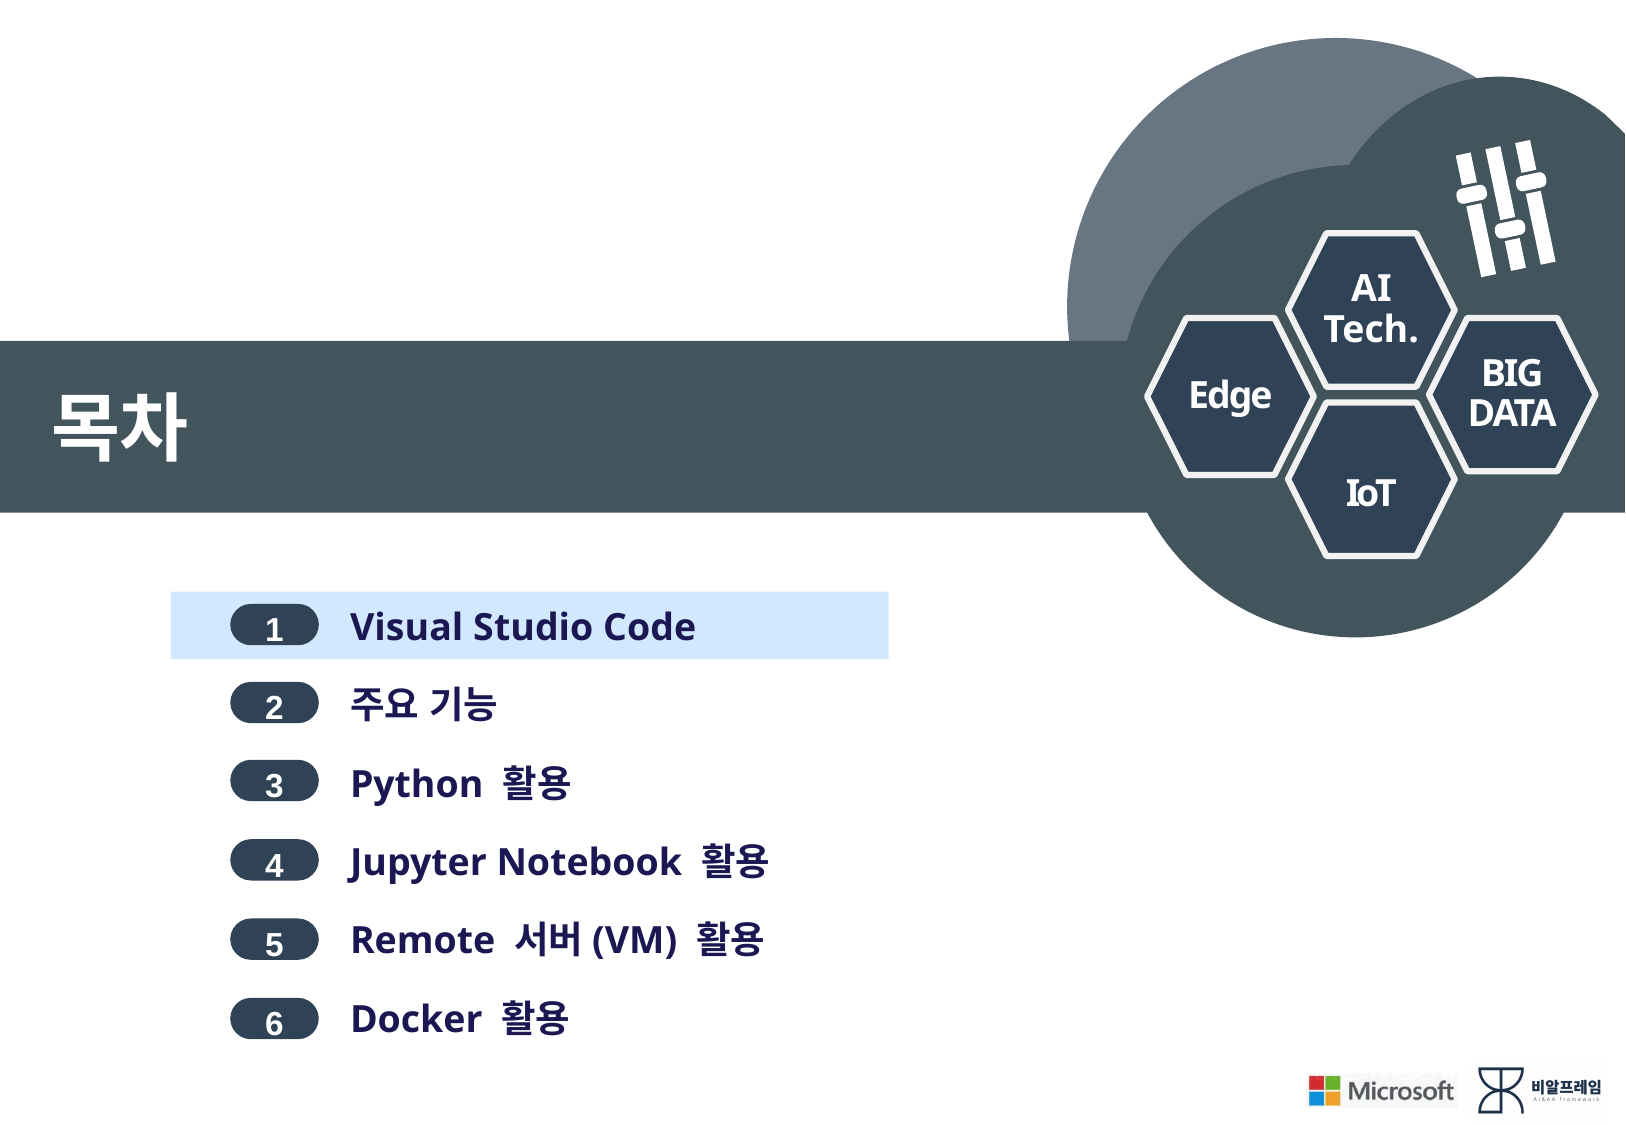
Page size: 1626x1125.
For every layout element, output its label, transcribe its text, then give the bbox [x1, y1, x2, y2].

text_box 6 [230, 997, 319, 1040]
text_box 1 [230, 603, 319, 646]
picture [1470, 1059, 1609, 1122]
text_box 4 [230, 839, 319, 881]
text_box 목차 [36, 373, 1164, 479]
text_box Visual Studio Code 주요 기능 Python 활용 Jupyter Notebook 활용 Remote 서버(VM) 활용 Docker 활용 [335, 595, 1149, 1055]
text_box 2 [230, 681, 319, 724]
picture [1306, 1073, 1458, 1108]
text_box [170, 591, 889, 660]
text_box 5 [230, 918, 319, 960]
text_box 3 [230, 759, 319, 802]
